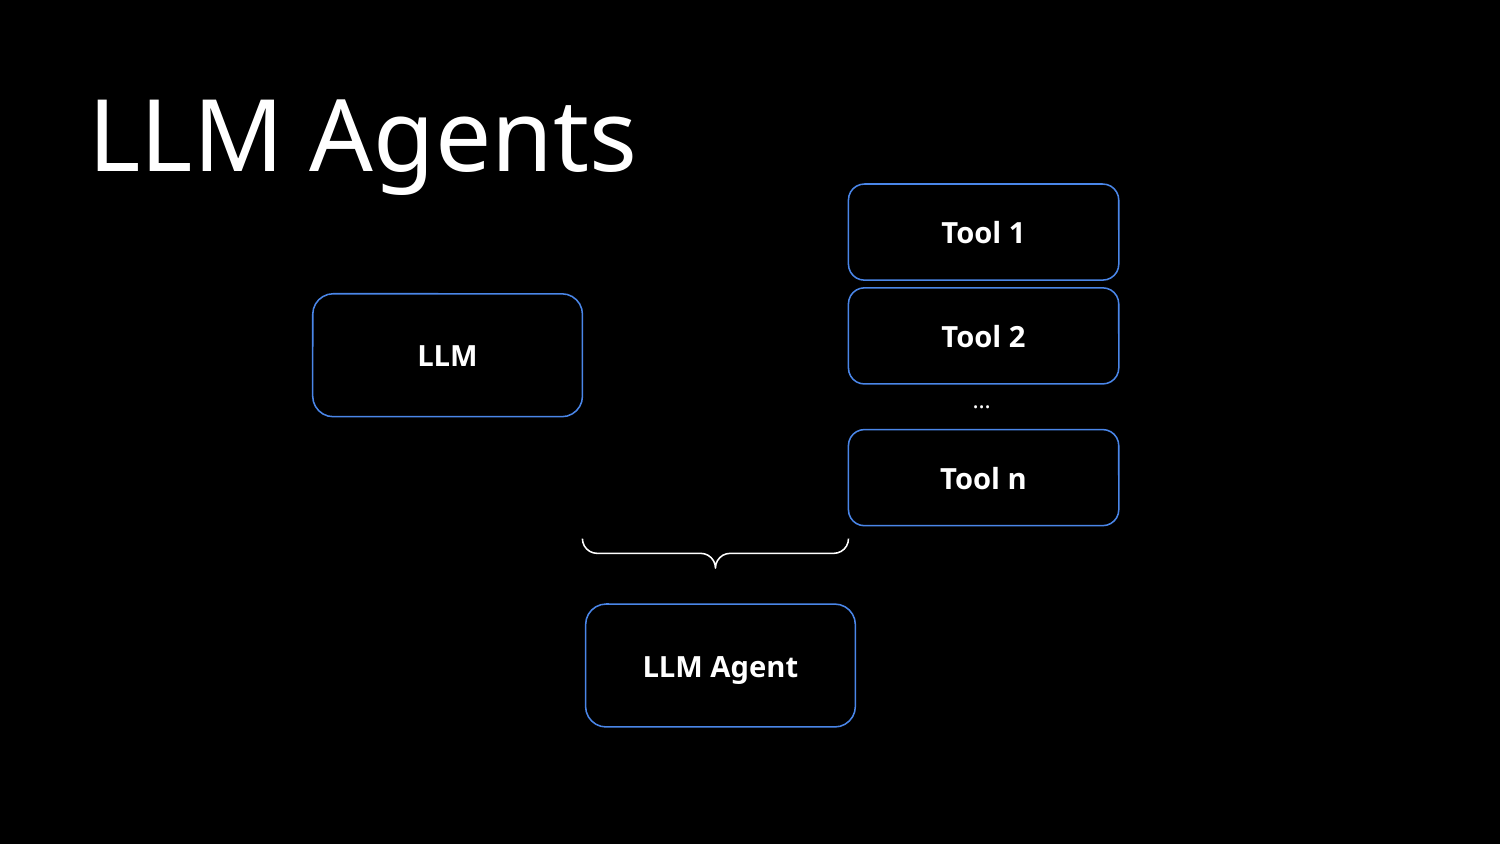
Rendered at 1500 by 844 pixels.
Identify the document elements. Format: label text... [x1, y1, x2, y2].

text_box LLM Agent [585, 604, 856, 727]
text_box Tool 1 [848, 184, 1119, 281]
text_box Tool n [848, 429, 1119, 526]
text_box Tool 2 [848, 287, 1119, 384]
text_box … [957, 371, 1075, 427]
text_box LLM [312, 293, 583, 417]
text_box [582, 538, 849, 569]
title LLM Agents [88, 91, 1412, 215]
